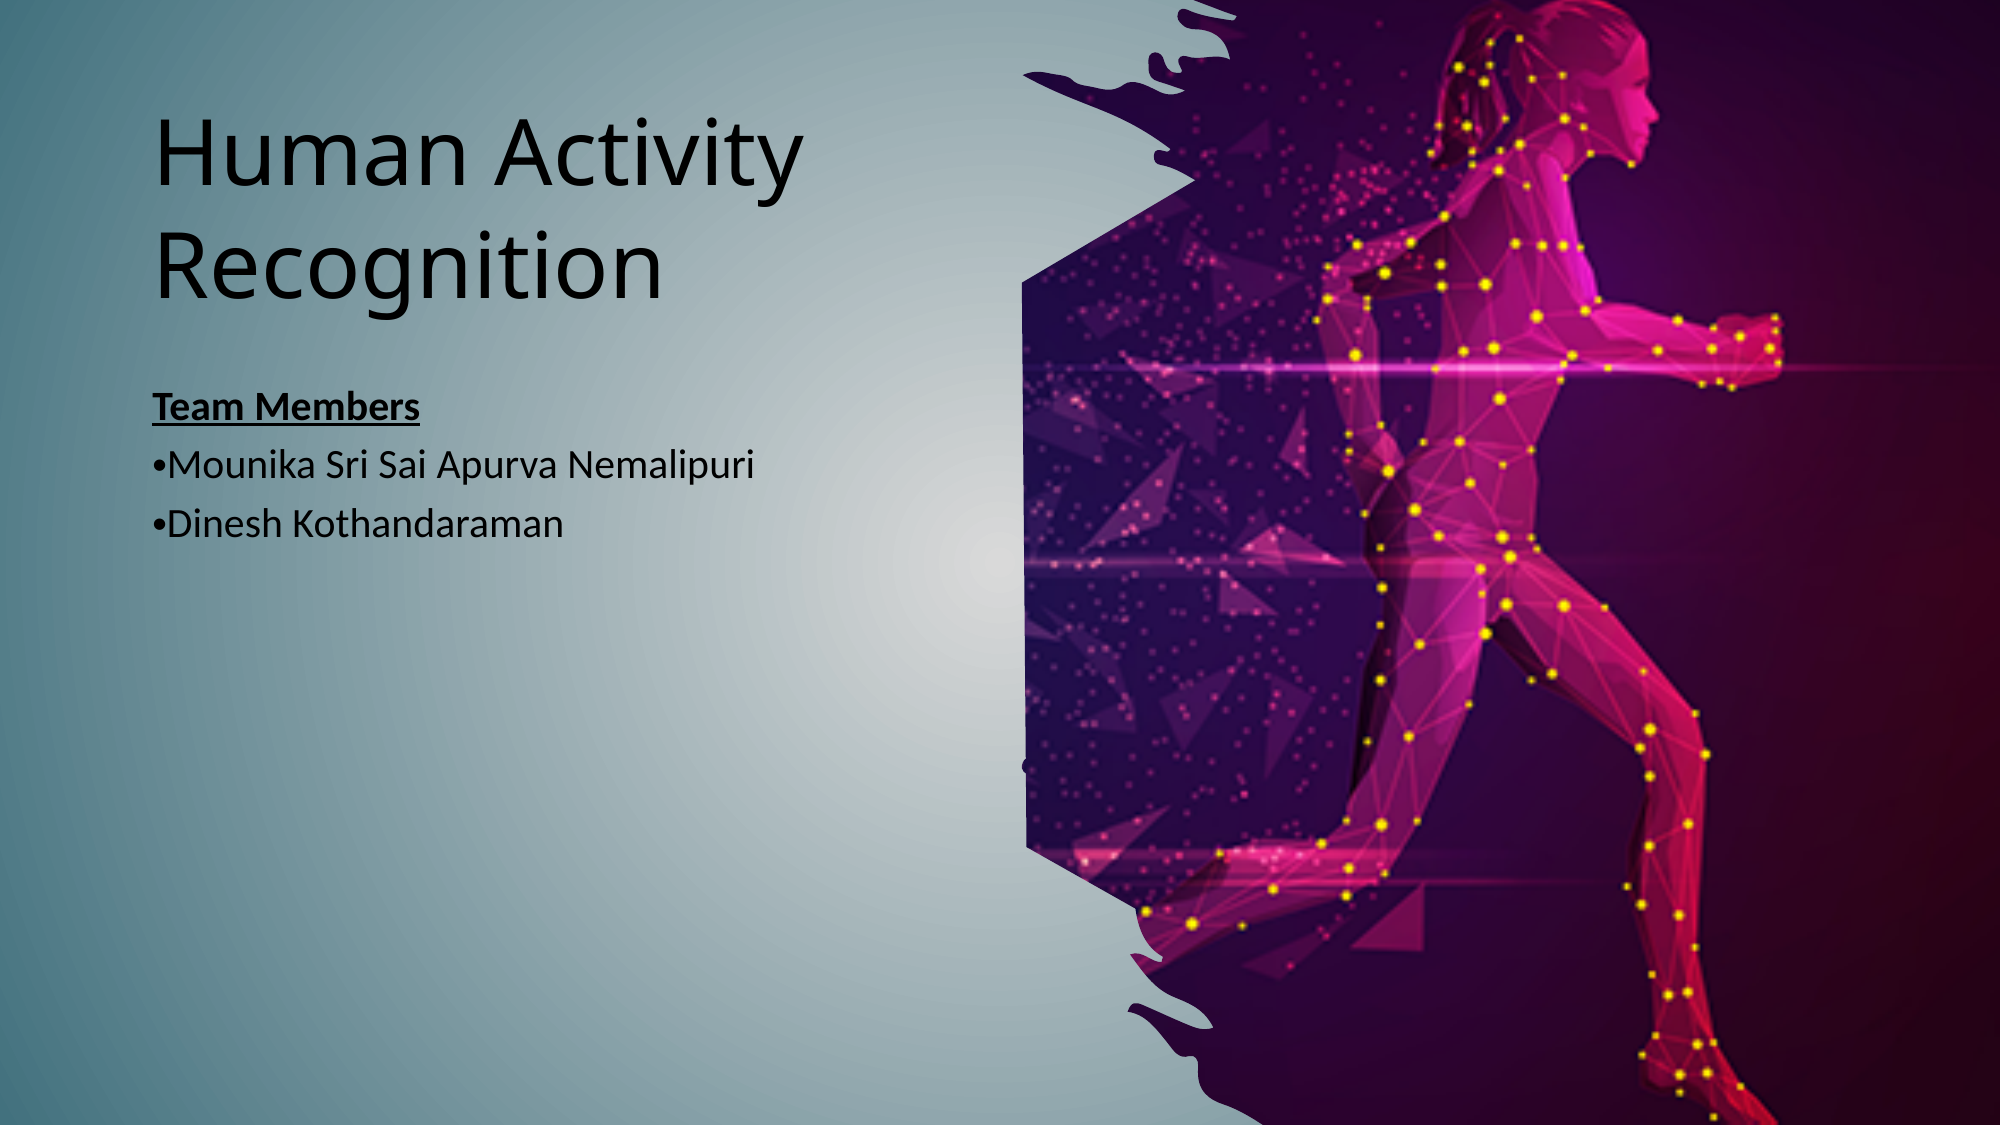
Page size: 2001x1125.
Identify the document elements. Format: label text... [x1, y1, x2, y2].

text_box [0, 0, 1021, 1125]
list Team Members Mounika Sri Sai Apurva Nemalipuri Dinesh Kothandaraman [137, 382, 896, 1014]
title Human Activity Recognition [137, 59, 999, 357]
picture [1021, 0, 2000, 1125]
